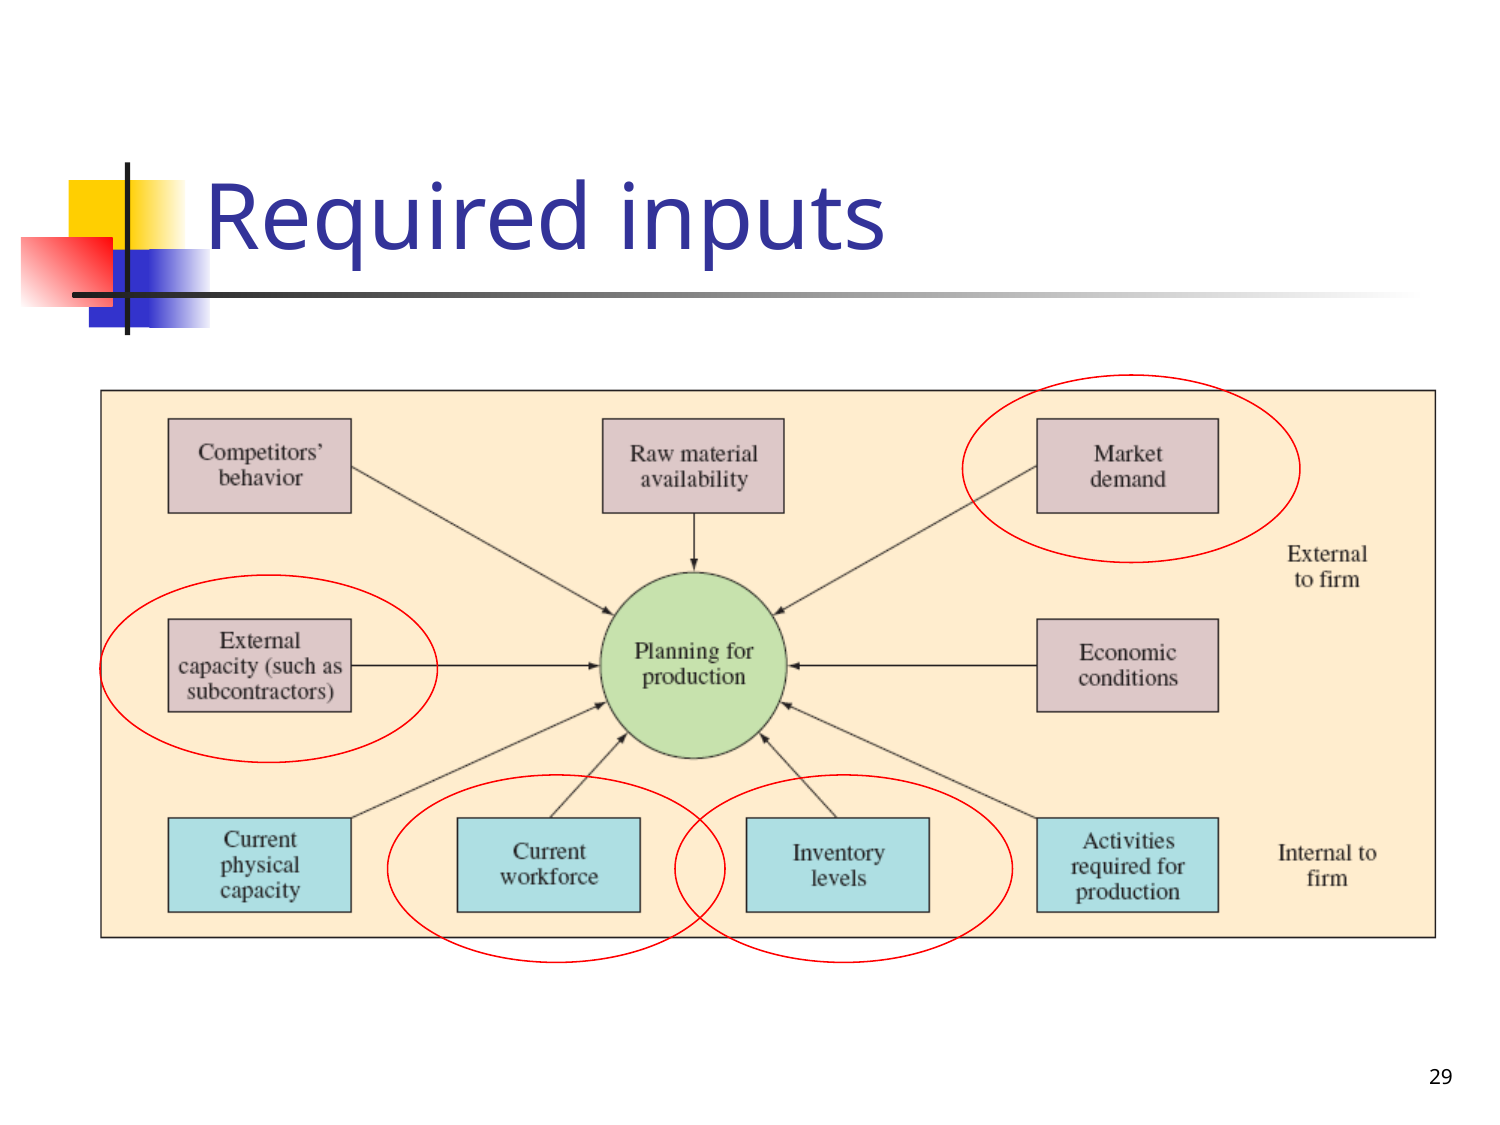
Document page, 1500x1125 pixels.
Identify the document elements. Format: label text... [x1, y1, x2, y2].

title Required inputs [188, 34, 1468, 276]
text_box [463, 947, 650, 963]
text_box [1055, 375, 1208, 385]
picture [99, 387, 1437, 939]
slide_number 29 [1154, 1023, 1468, 1100]
text_box [750, 947, 937, 963]
